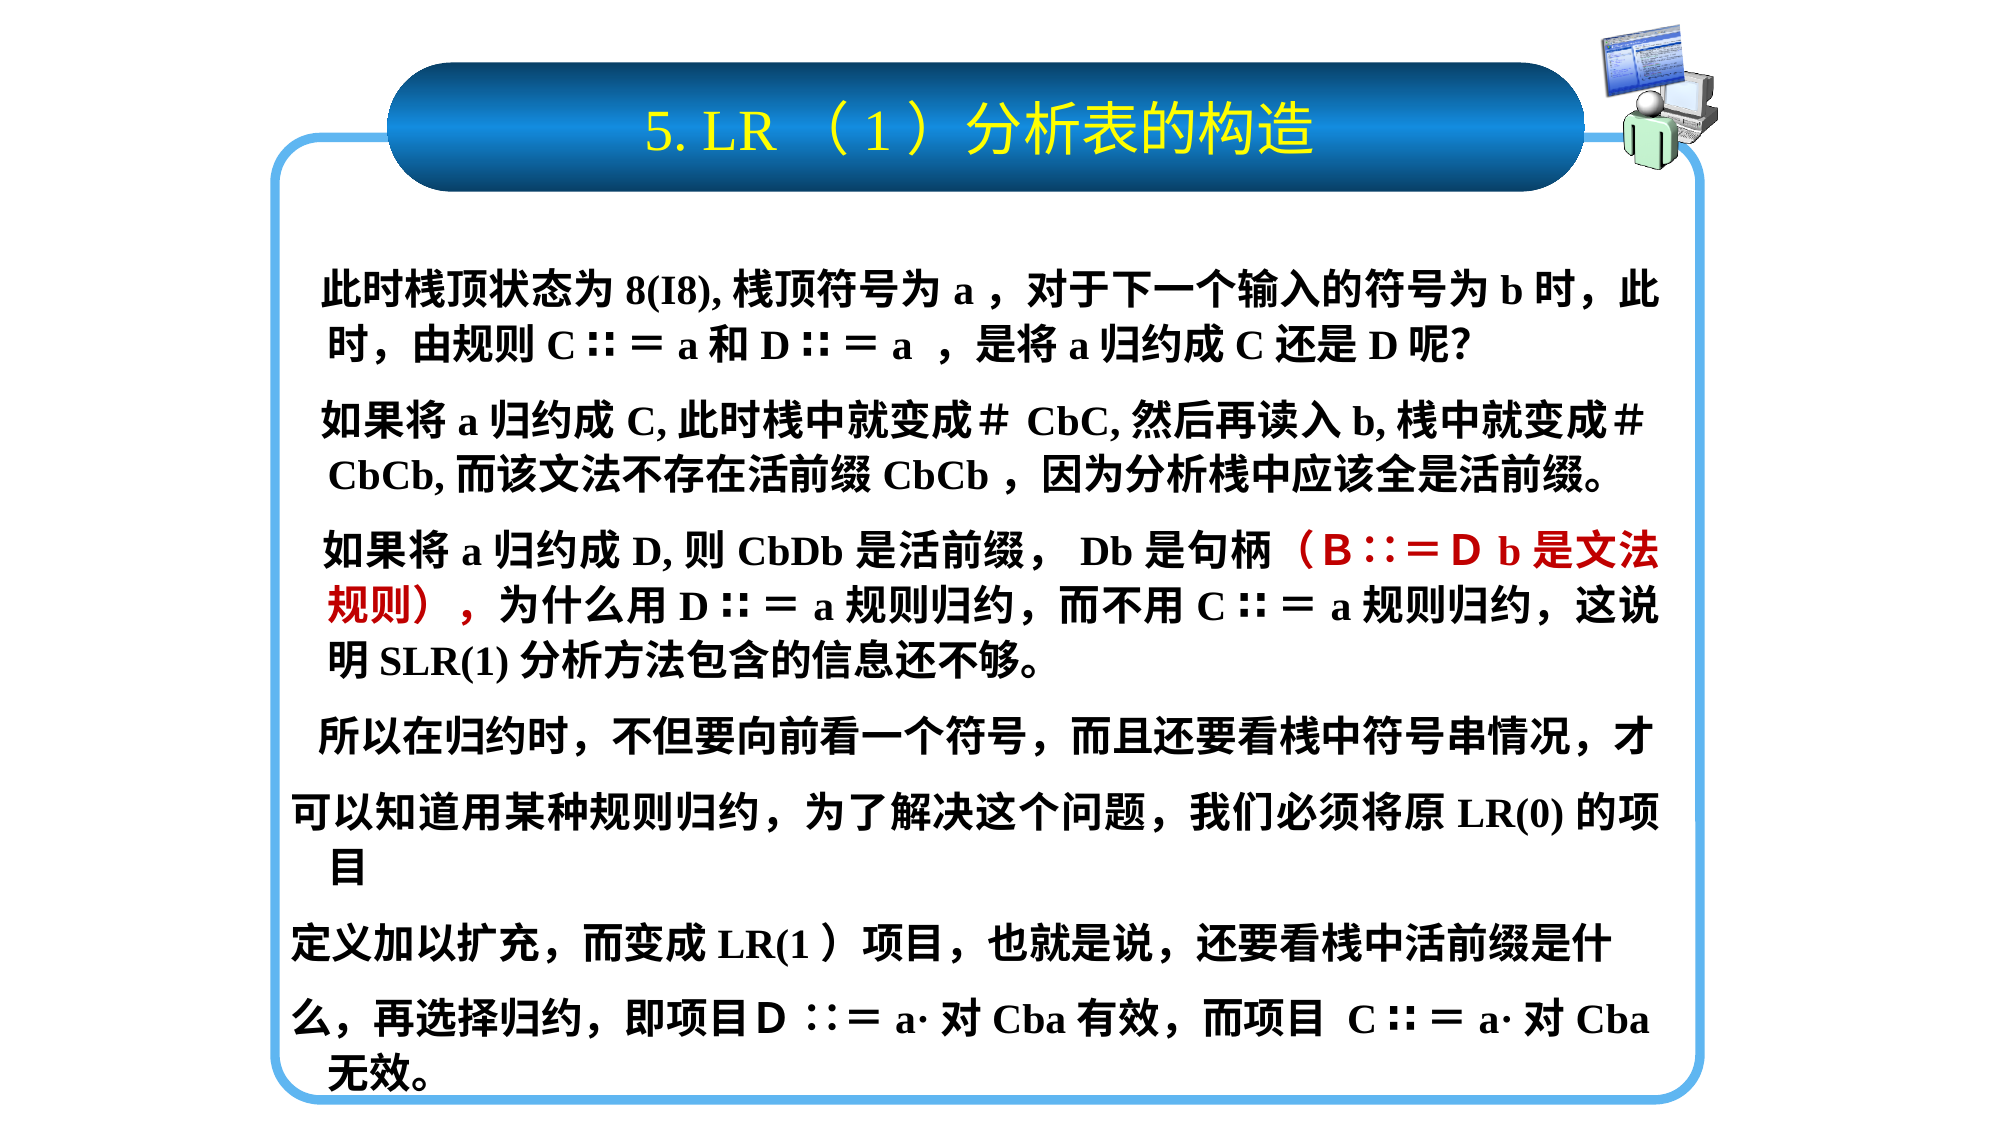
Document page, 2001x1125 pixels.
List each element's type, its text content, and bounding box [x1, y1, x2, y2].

text_box 5. LR（1）分析表的构造 [387, 62, 1585, 192]
text_box [274, 137, 1700, 1100]
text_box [1599, 24, 1718, 170]
